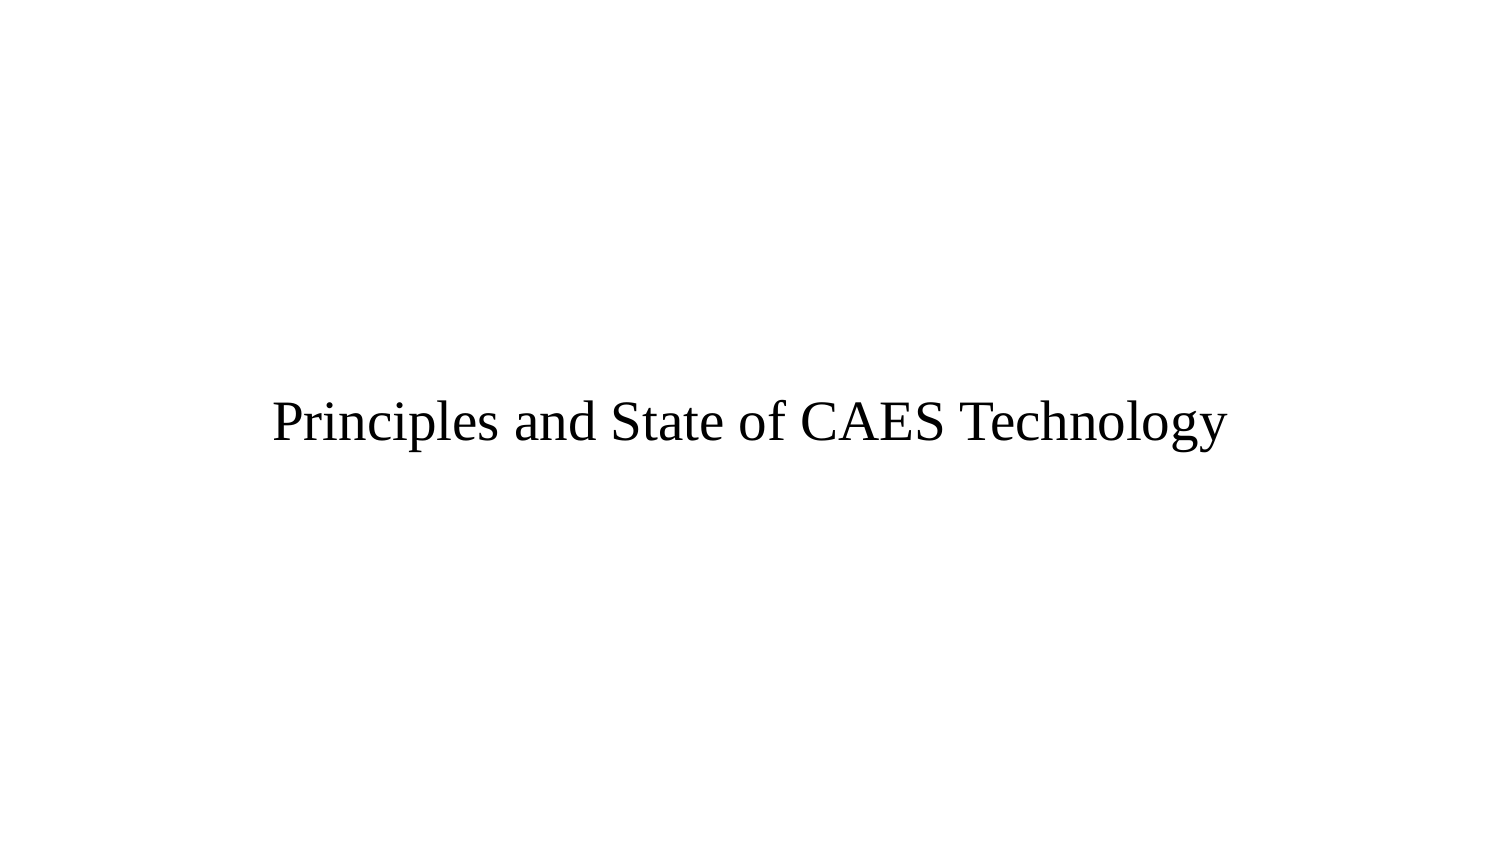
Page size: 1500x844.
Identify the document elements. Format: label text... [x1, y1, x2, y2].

title Principles and State of CAES Technology [51, 374, 1449, 469]
